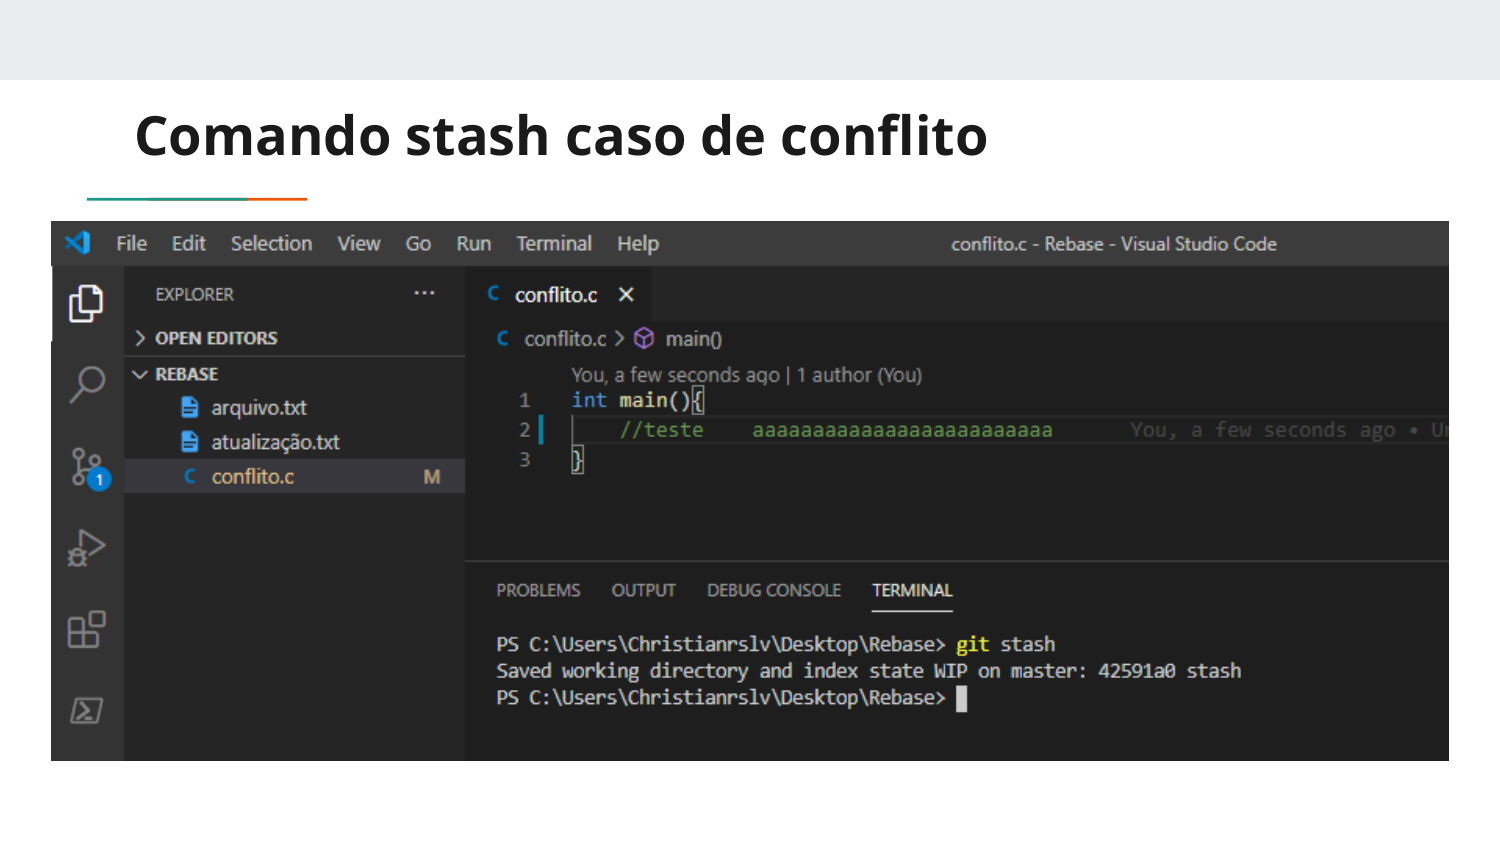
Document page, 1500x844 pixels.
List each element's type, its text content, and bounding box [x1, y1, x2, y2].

title Comando stash caso de conflito [119, 86, 1381, 175]
picture [51, 221, 1449, 761]
